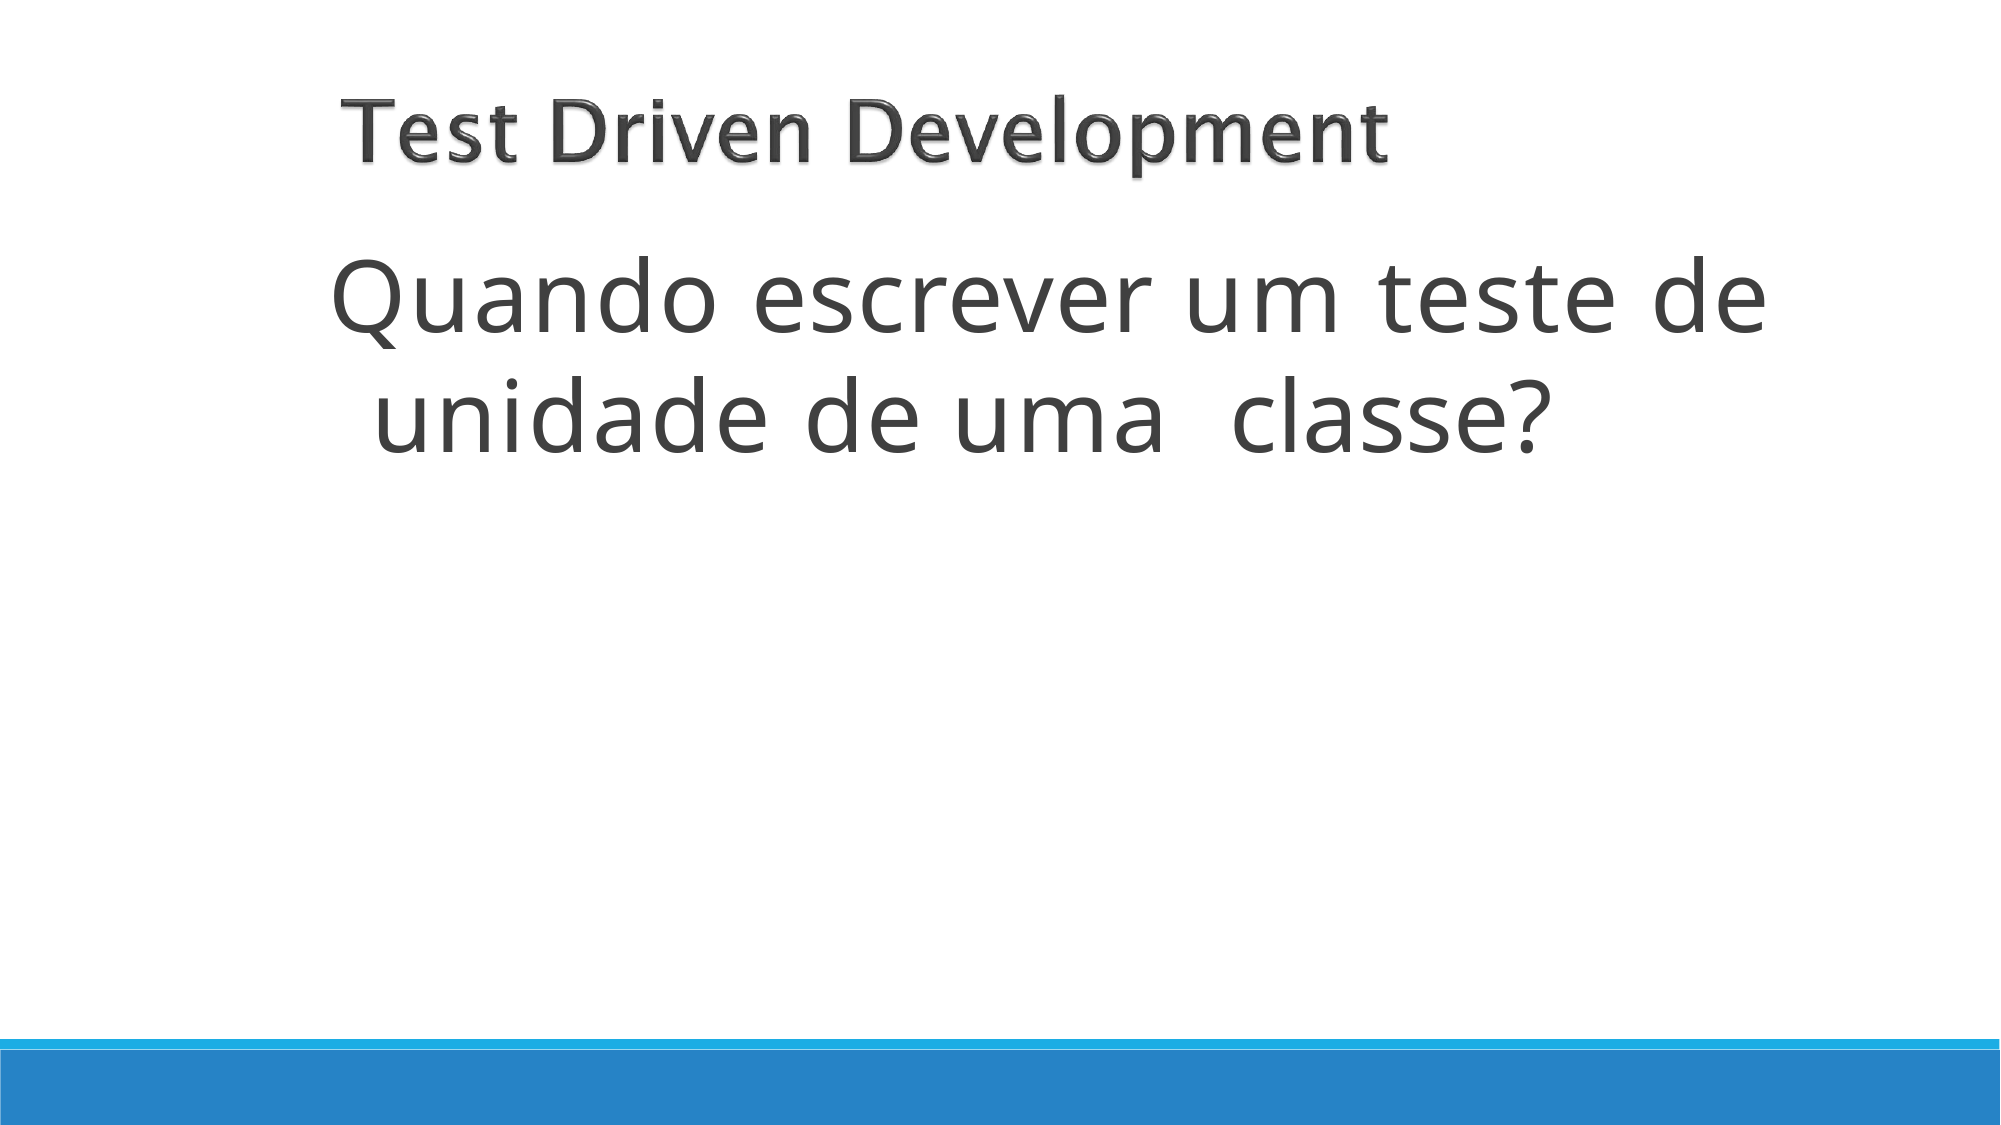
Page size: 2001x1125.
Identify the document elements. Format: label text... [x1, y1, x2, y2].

text_box [337, 93, 1391, 184]
title Quando escrever um teste de unidade de uma classe? [312, 230, 1963, 473]
